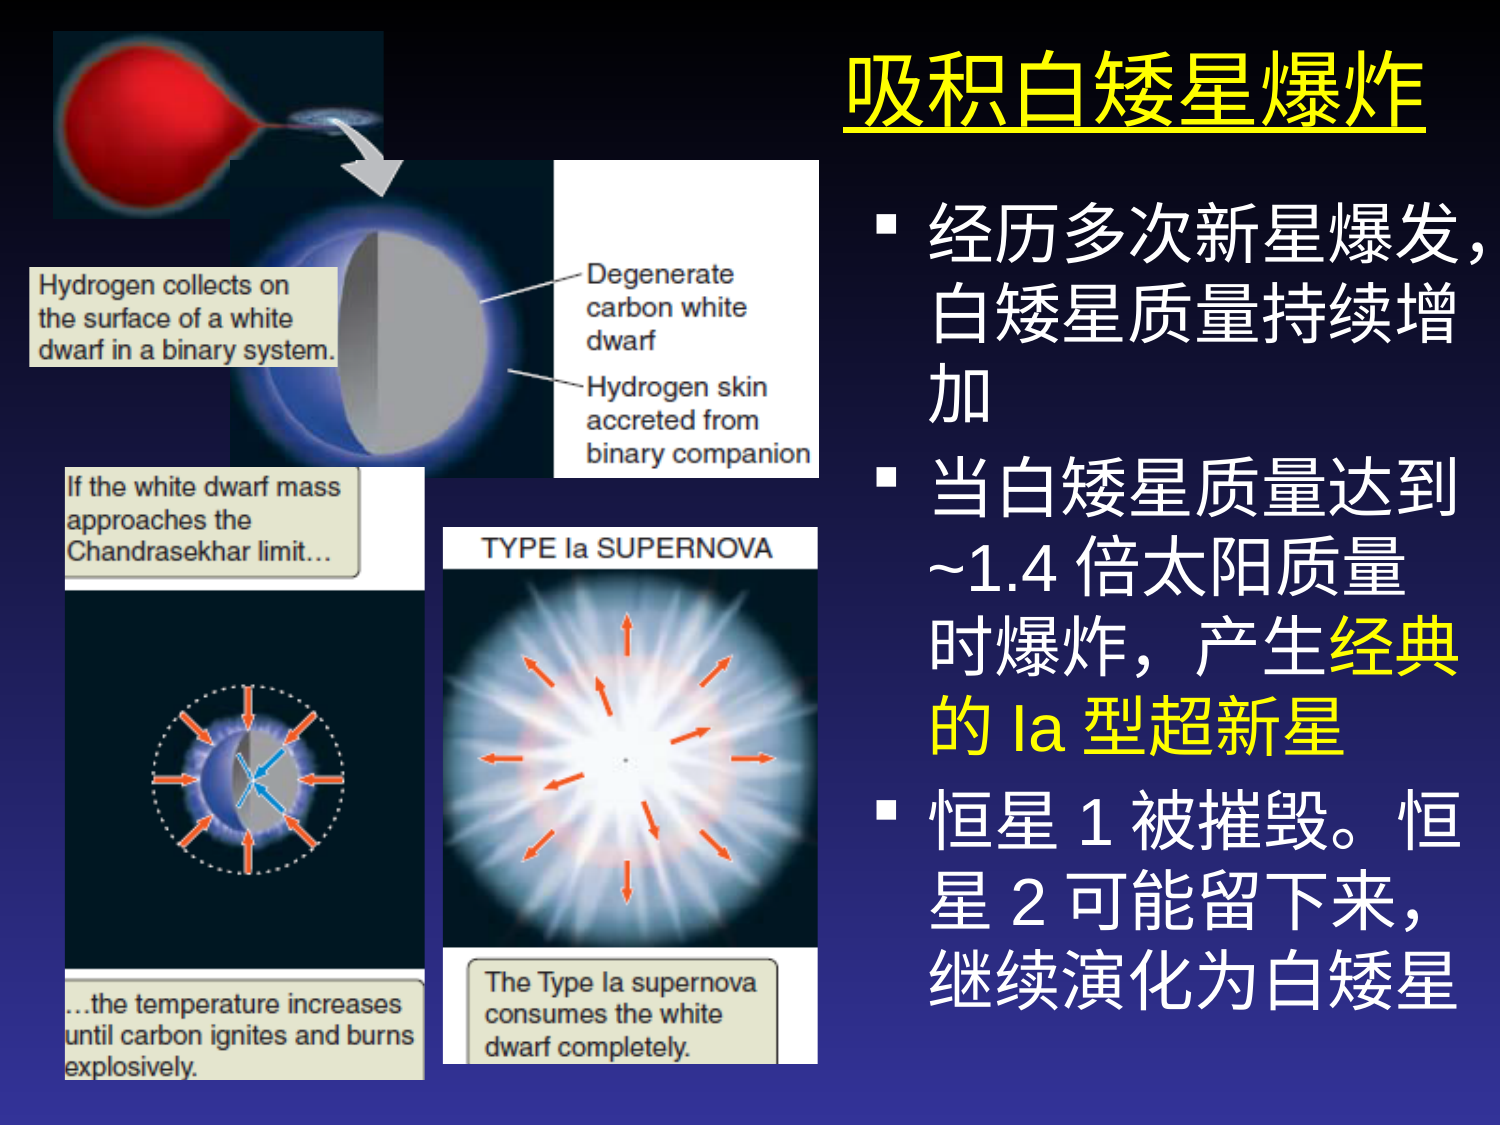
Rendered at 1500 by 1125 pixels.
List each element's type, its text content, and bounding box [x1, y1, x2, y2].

title 吸积白矮星爆炸 [385, 31, 1442, 144]
picture [442, 526, 818, 1064]
title 吸积白矮星爆炸 [41, 31, 50, 144]
list 经历多次新星爆发，白矮星质量持续增加 当白矮星质量达到~1.4倍太阳质量时爆炸，产生经典的Ia型超新星 恒星1被摧毁。恒星2可能留下来，继续演化为白矮星 [856, 184, 1483, 1035]
picture [29, 30, 820, 1080]
